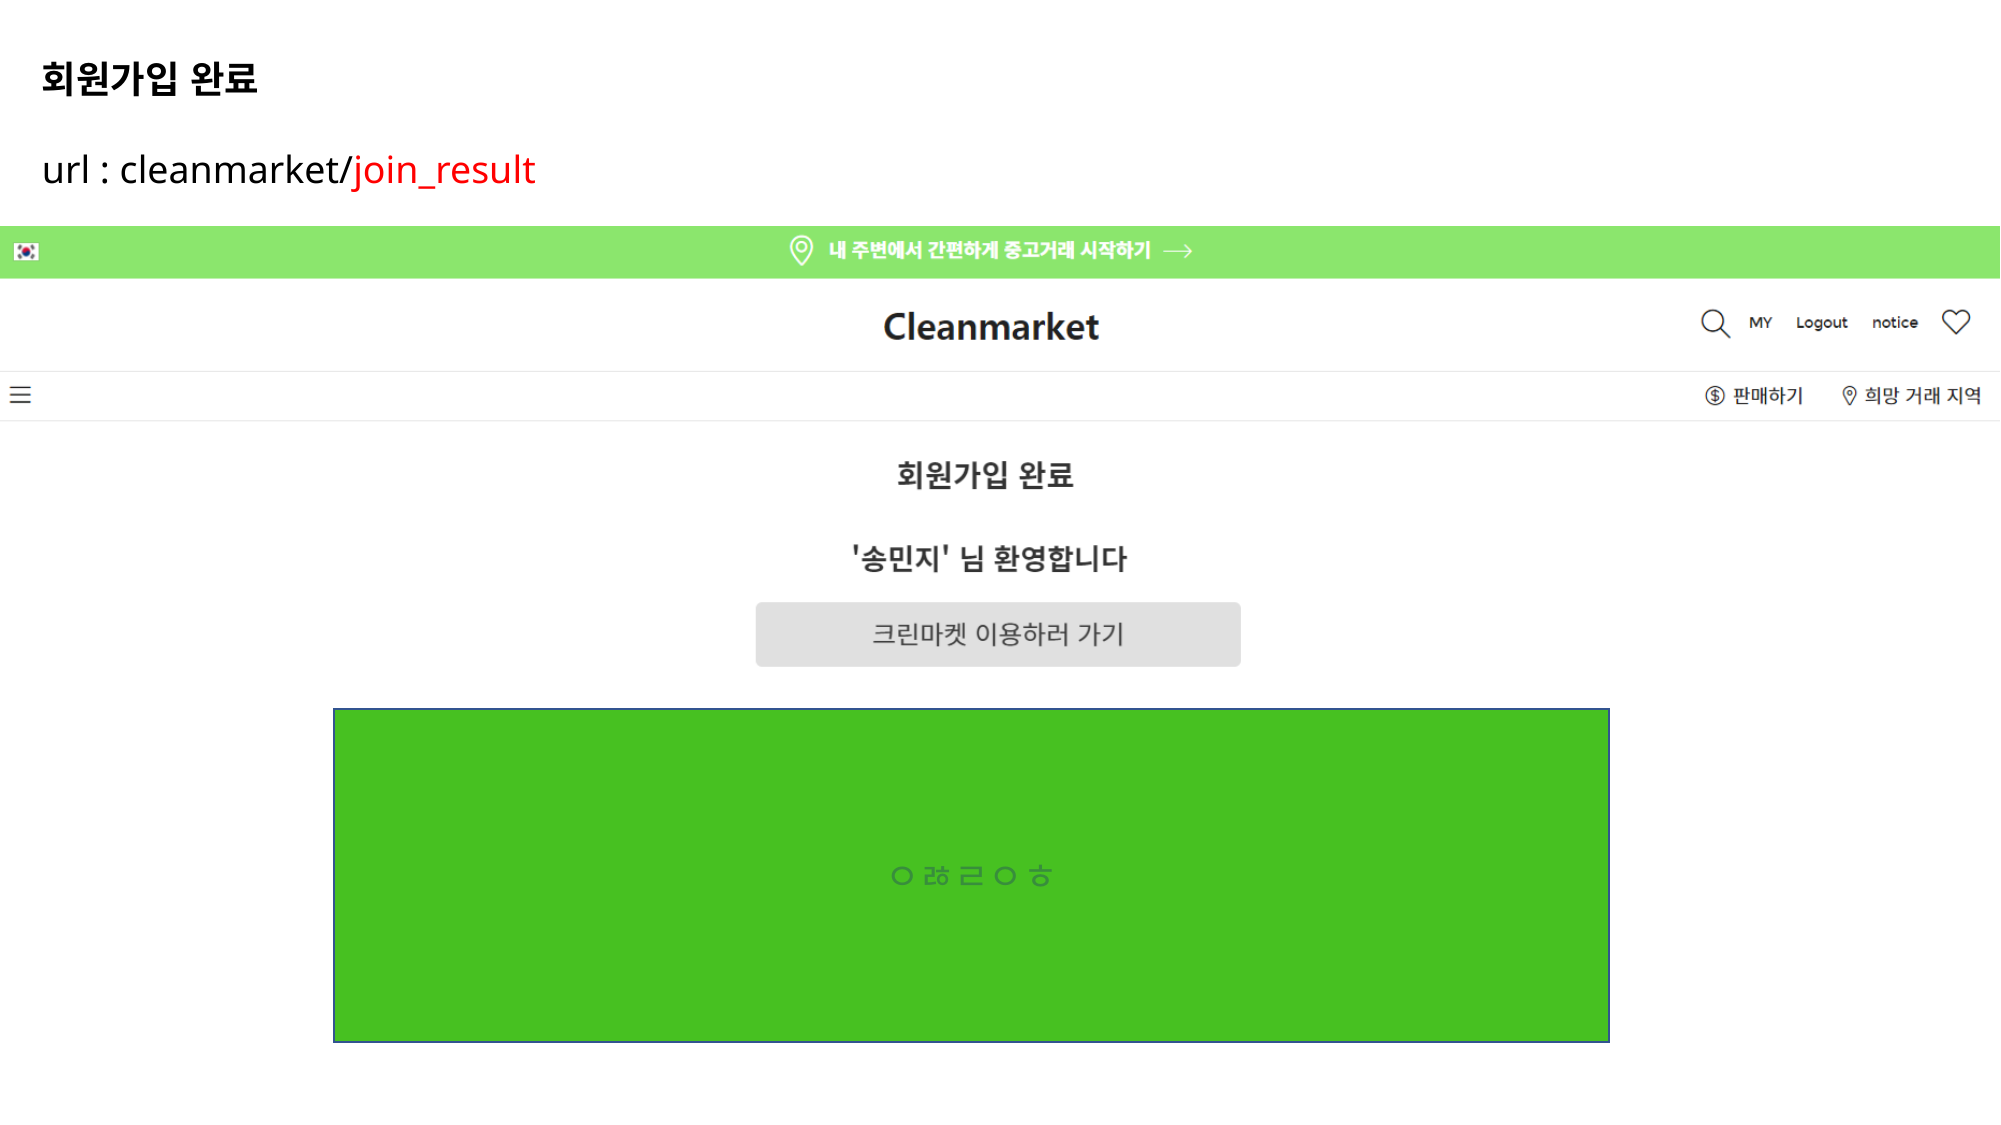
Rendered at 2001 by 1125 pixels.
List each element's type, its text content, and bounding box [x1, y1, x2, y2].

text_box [0, 226, 2000, 697]
text_box ㅇㅀㄹㅇㅎ [333, 708, 1610, 1043]
text_box 회원가입 완료 url : cleanmarket/join_result [27, 48, 1028, 199]
